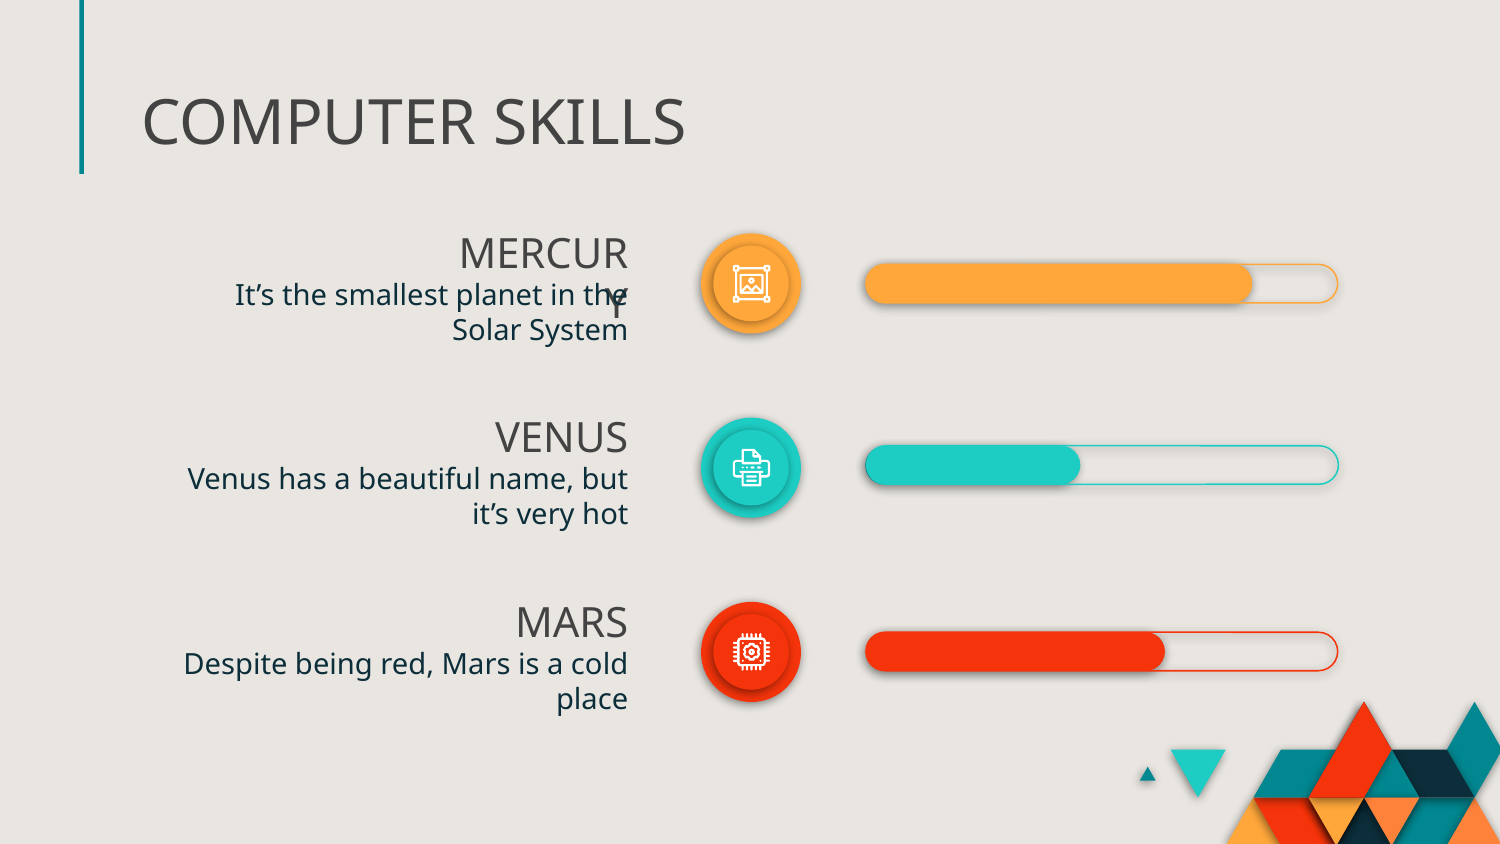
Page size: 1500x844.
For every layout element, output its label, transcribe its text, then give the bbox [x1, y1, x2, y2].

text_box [732, 632, 771, 672]
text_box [865, 263, 1338, 304]
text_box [732, 264, 771, 303]
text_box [700, 601, 802, 703]
subtitle MARS [438, 580, 644, 630]
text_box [864, 445, 1339, 485]
subtitle It’s the smallest planet in the Solar System [165, 261, 644, 356]
subtitle Despite being red, Mars is a cold place [165, 630, 644, 725]
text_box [732, 448, 771, 487]
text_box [700, 417, 802, 518]
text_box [865, 631, 1338, 672]
subtitle Venus has a beautiful name, but it’s very hot [165, 445, 644, 540]
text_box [700, 233, 802, 334]
subtitle MERCURY [438, 211, 644, 261]
subtitle VENUS [438, 396, 644, 445]
title COMPUTER SKILLS [126, 76, 751, 172]
